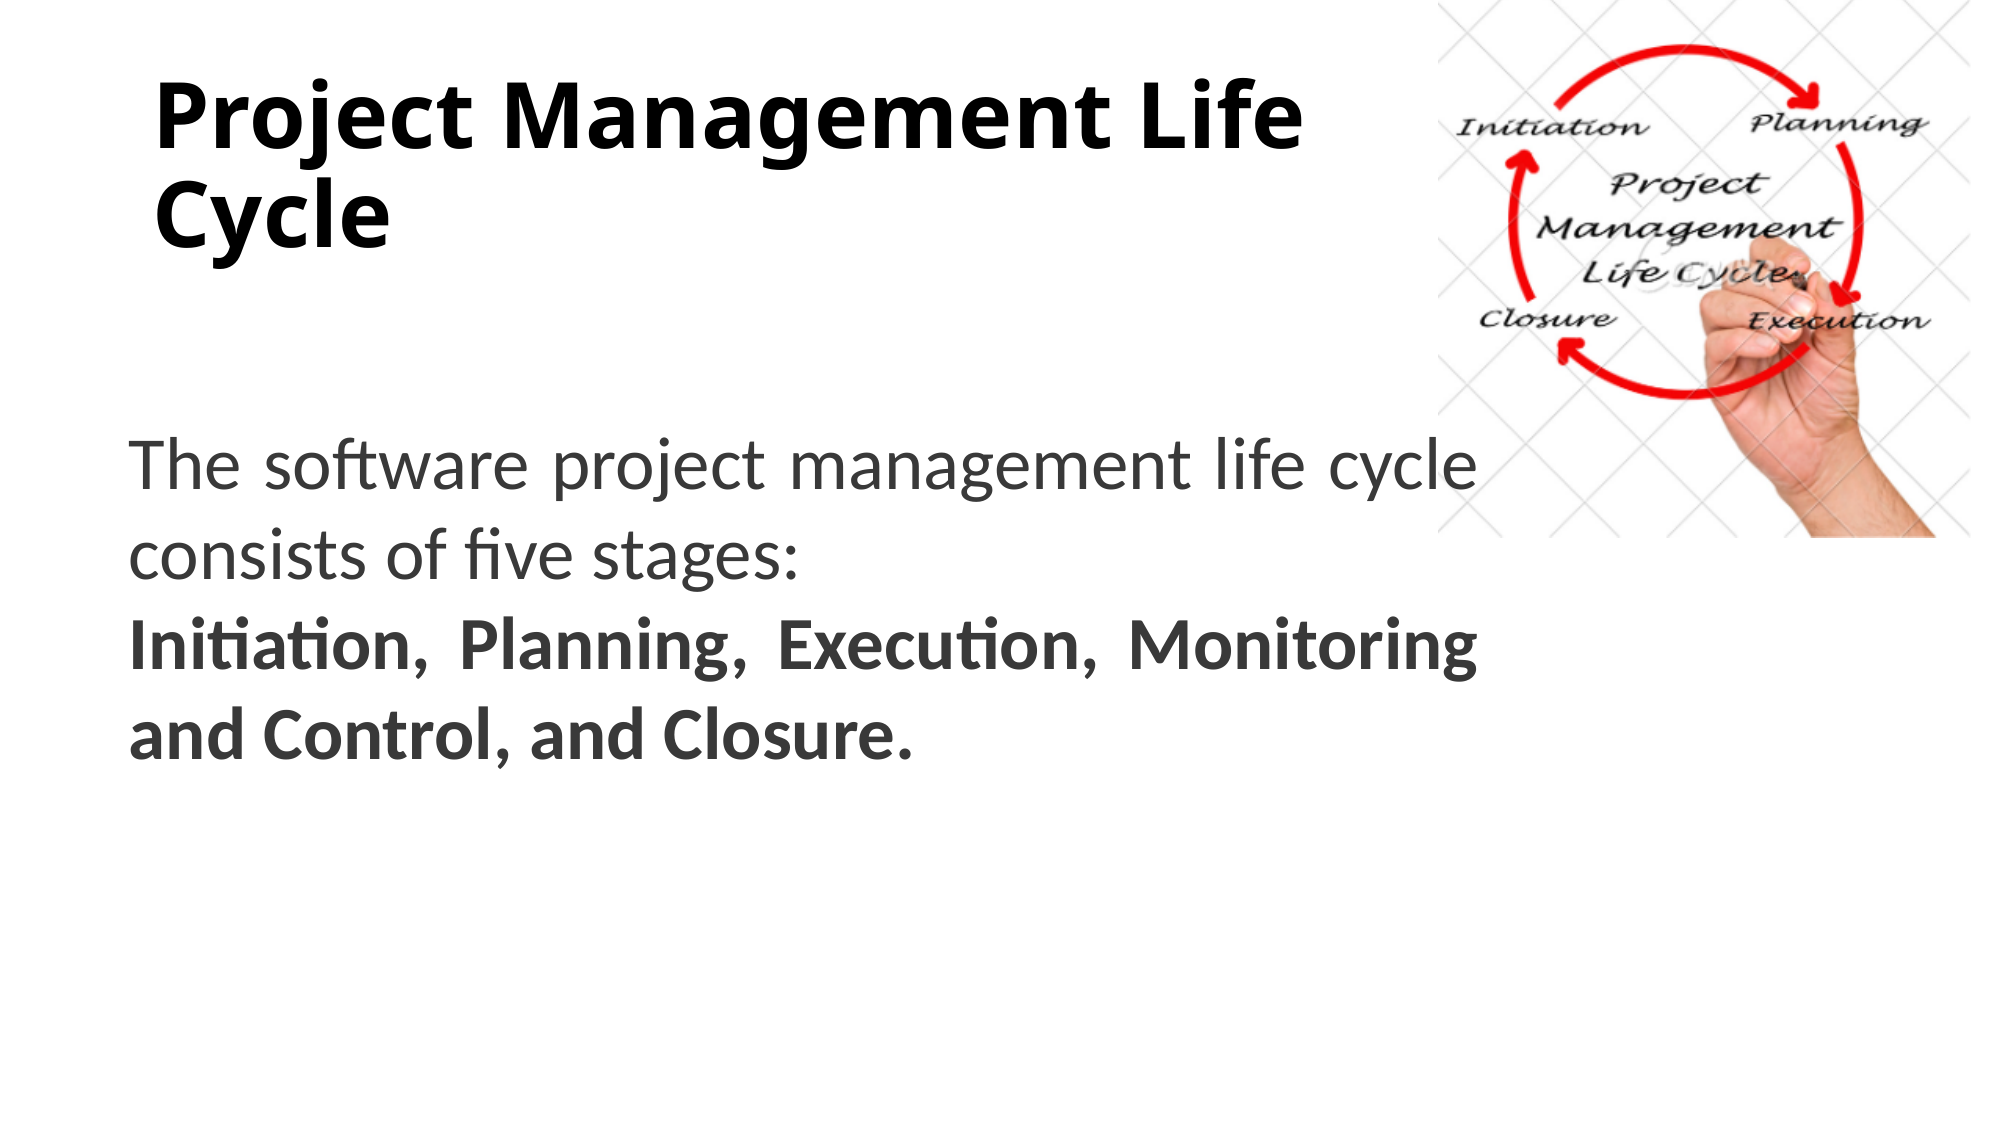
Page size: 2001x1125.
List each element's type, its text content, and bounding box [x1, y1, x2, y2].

text_box The software project management life cycle consists of five stages: Initiation, Planning, Execution, Monitoring and Control, and Closure. [114, 407, 1495, 783]
title Project Management Life Cycle [137, 59, 1381, 278]
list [1438, 0, 1977, 538]
